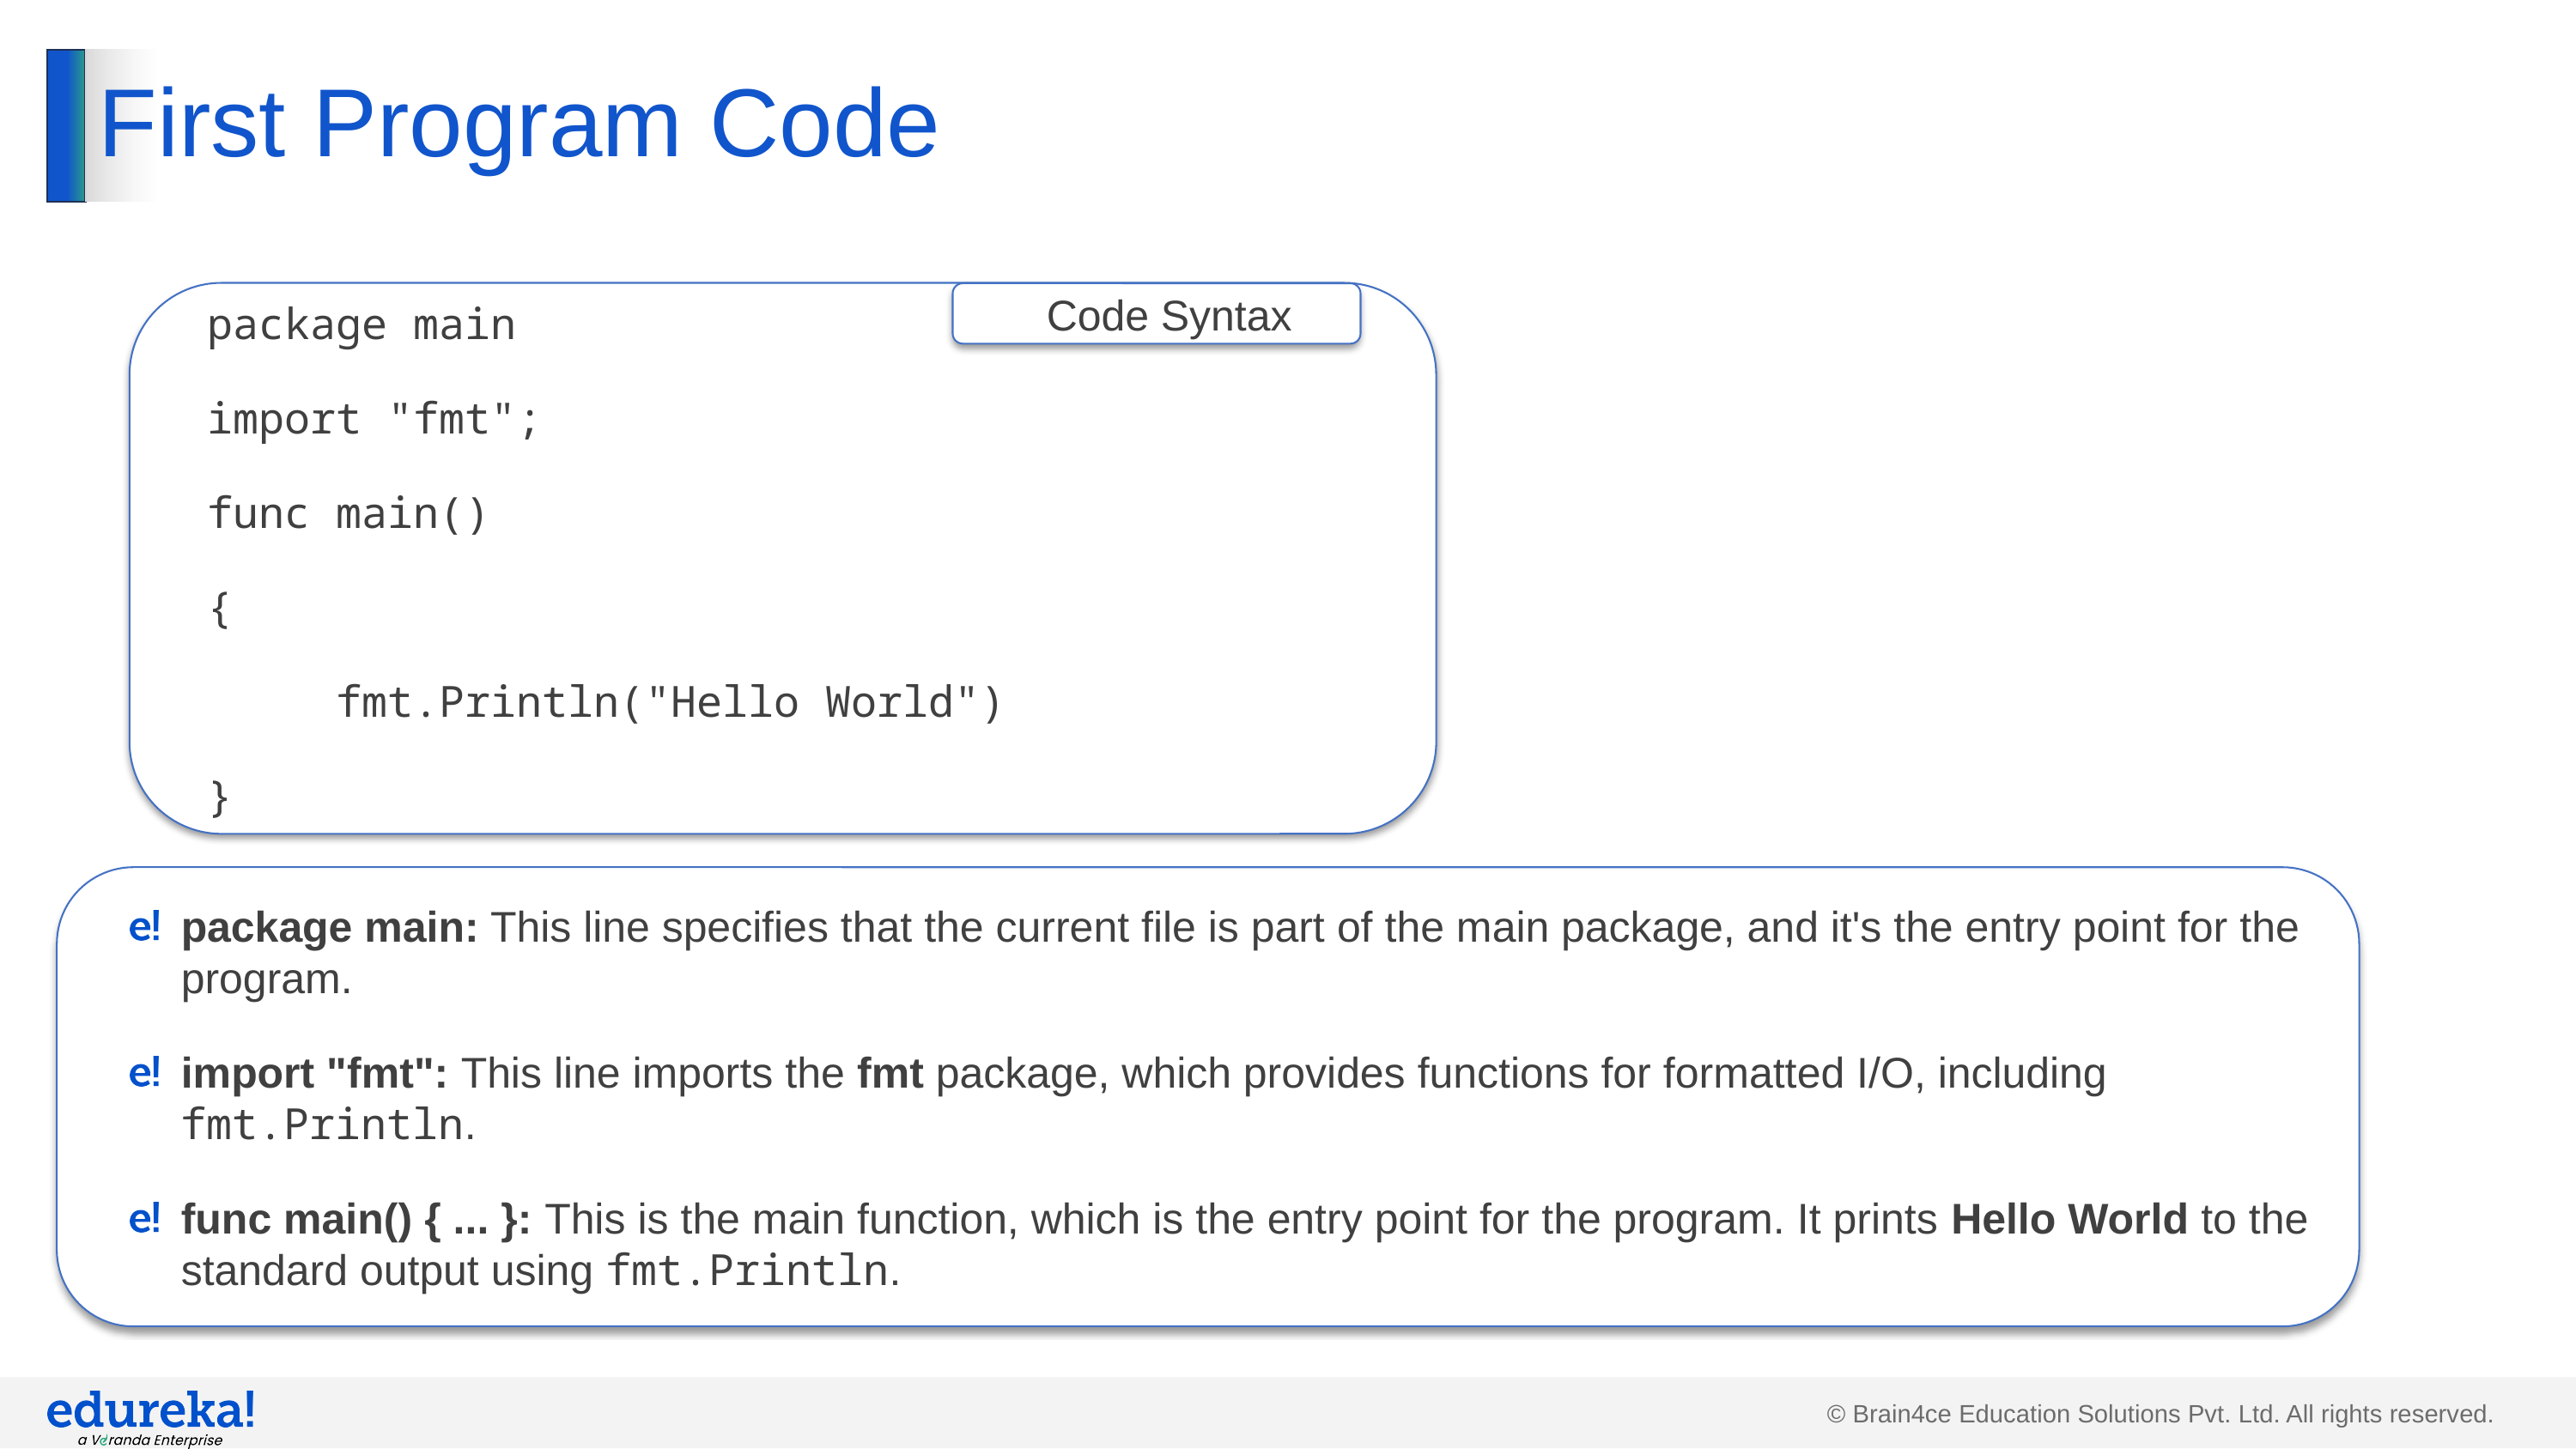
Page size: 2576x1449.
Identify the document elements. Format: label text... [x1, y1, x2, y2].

text_box Code Syntax [952, 282, 1361, 344]
title First Program Code [85, 49, 2491, 202]
picture [130, 1056, 159, 1087]
text_box package main import "fmt"; func main() { fmt.Println("Hello World") } [129, 282, 1437, 834]
picture [130, 910, 159, 941]
picture [130, 1202, 159, 1233]
picture [47, 1391, 253, 1449]
text_box package main: This line specifies that the current file is part of the main package, and it's the entry point for the program. import "fmt": This line imports the fmt package, which provides functions for formatted I/O, including fmt.Println. func main() { ... }: This is the main function, which is the entry point for the program. It prints Hello World to the standard output using fmt.Println. [57, 867, 2360, 1327]
